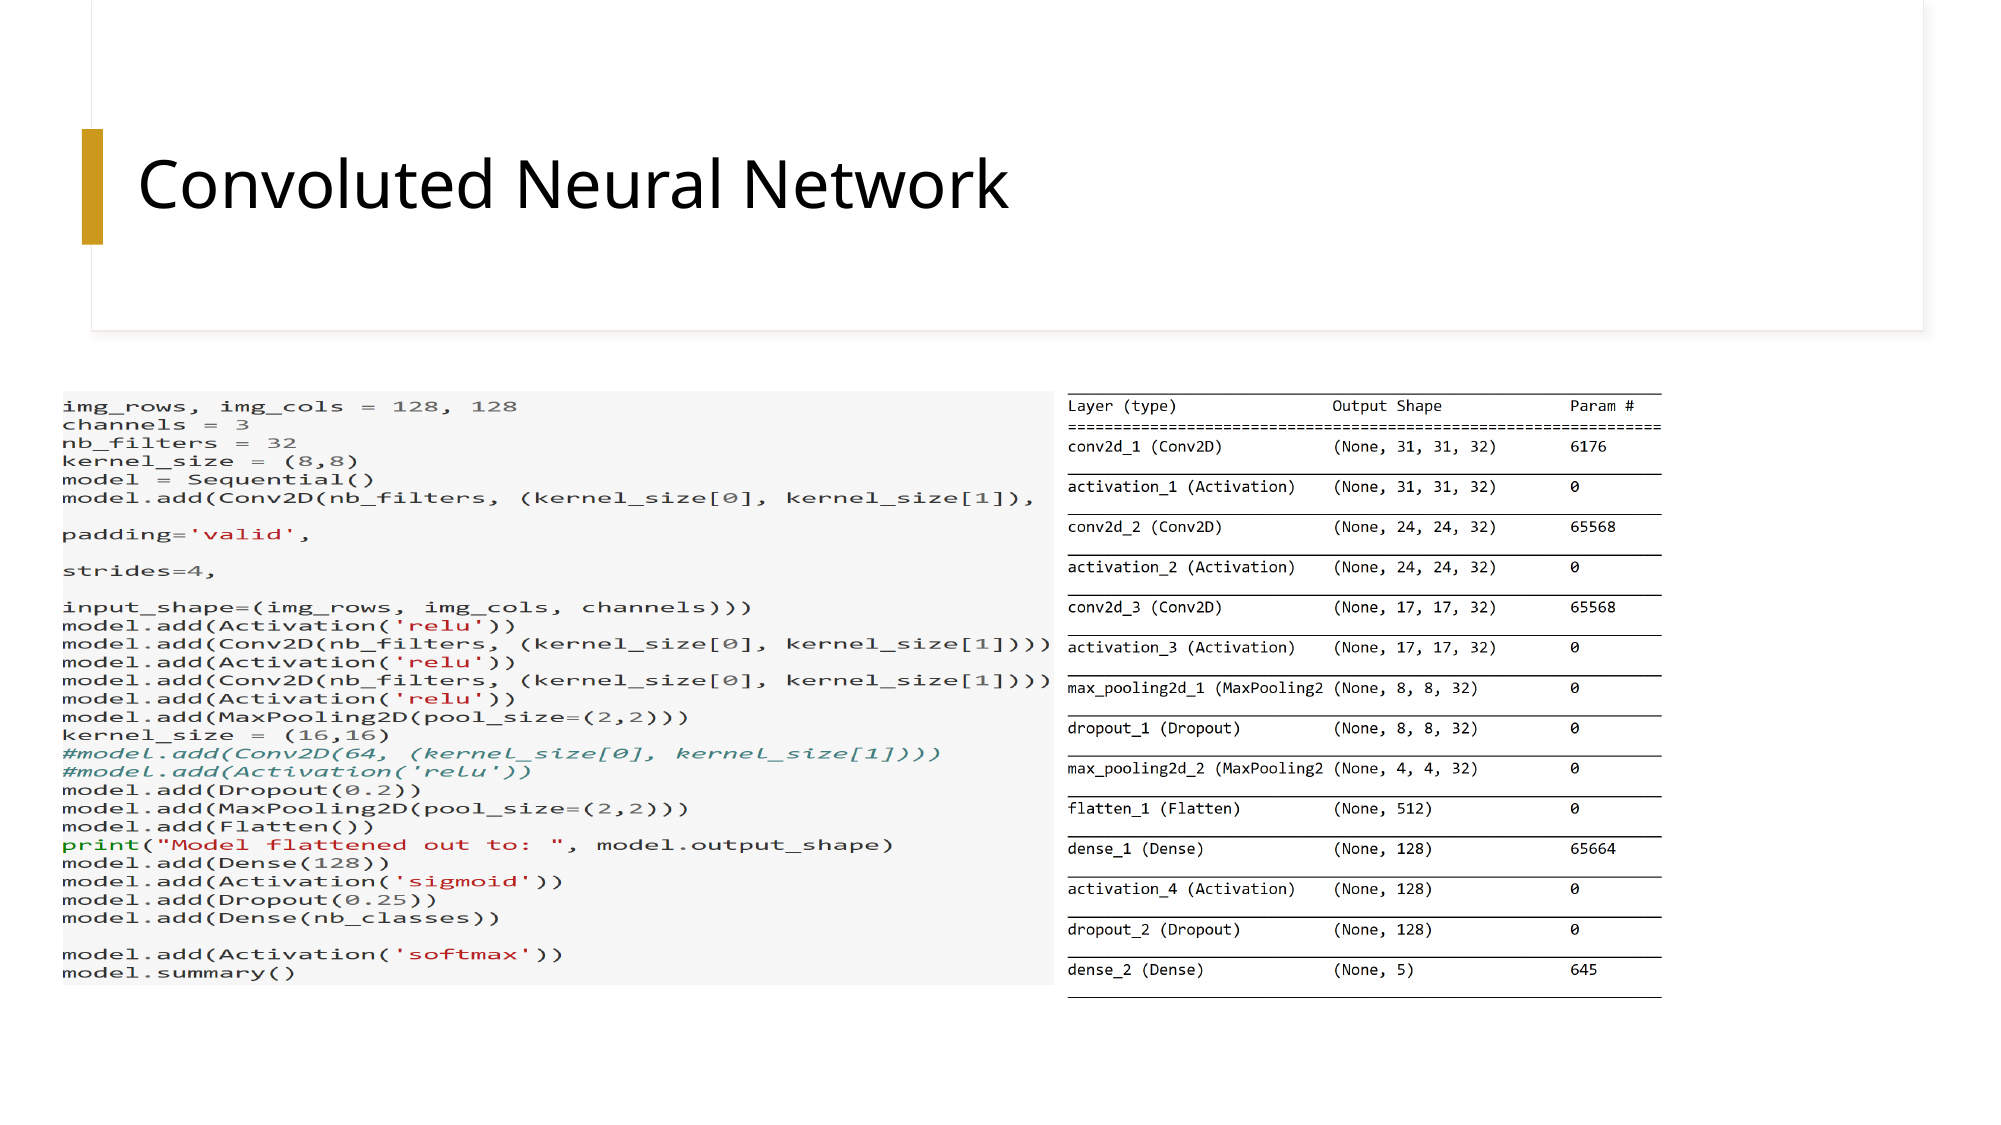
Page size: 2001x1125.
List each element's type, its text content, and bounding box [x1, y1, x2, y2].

picture [63, 391, 1054, 986]
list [1053, 391, 1851, 998]
title Convoluted Neural Network [122, 90, 1851, 284]
